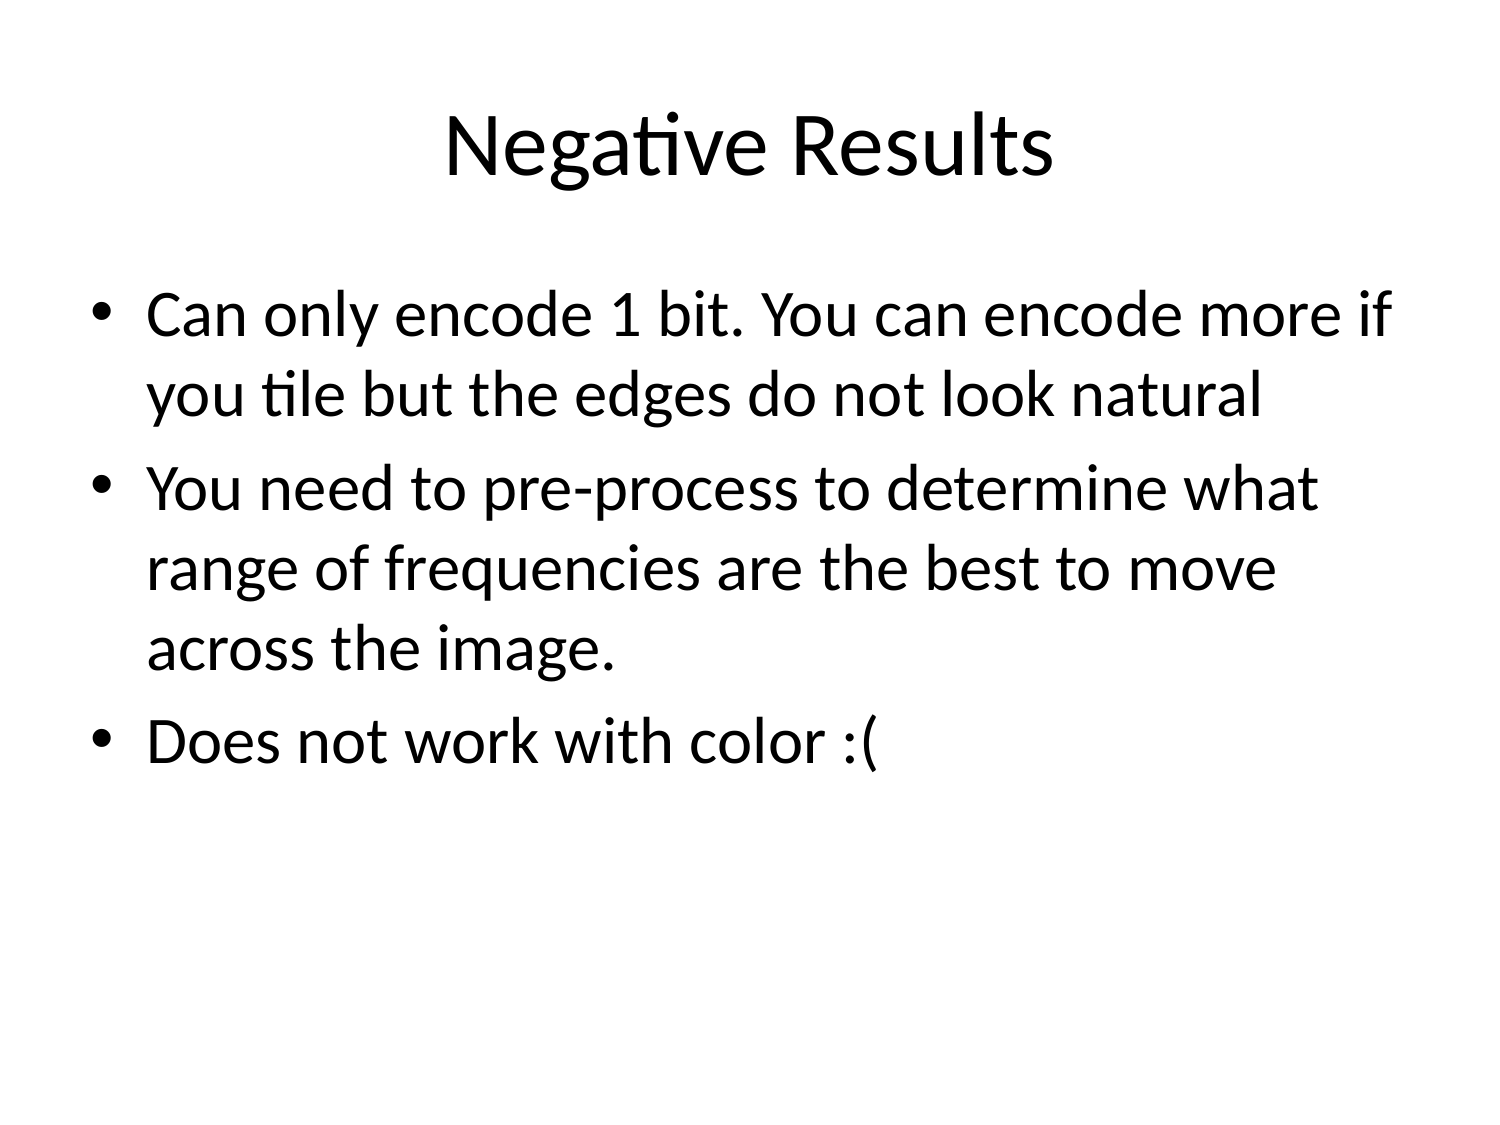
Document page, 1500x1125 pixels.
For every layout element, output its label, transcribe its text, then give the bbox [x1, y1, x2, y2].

list Can only encode 1 bit. You can encode more if you tile but the edges do not look natural You need to pre-process to determine what range of frequencies are the best to move across the image. Does not work with color :( [75, 262, 1425, 1005]
title Negative Results [75, 45, 1425, 233]
